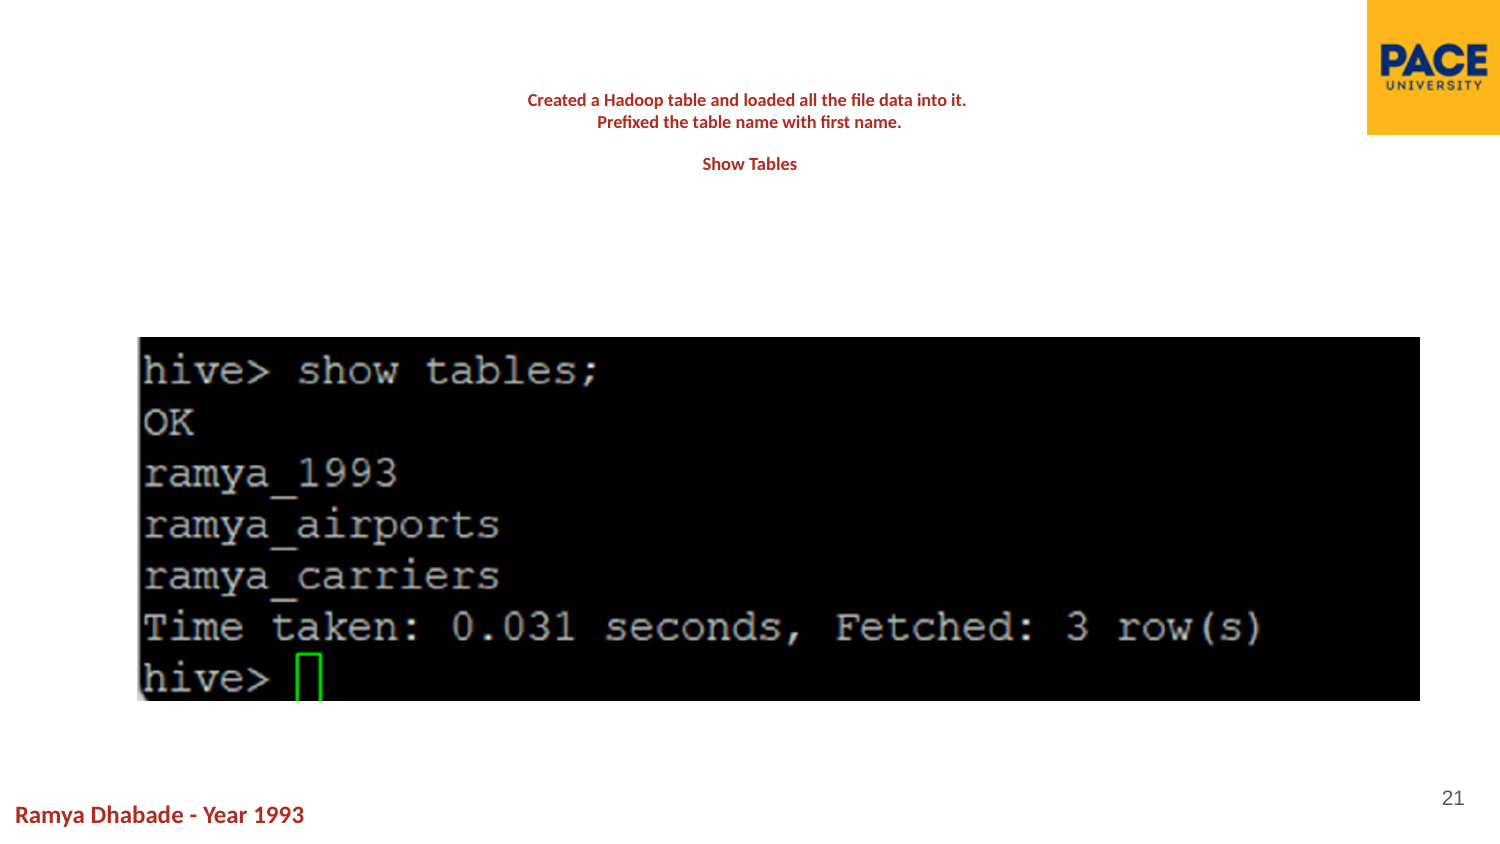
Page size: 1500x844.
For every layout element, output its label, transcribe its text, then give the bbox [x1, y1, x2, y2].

picture [1367, 0, 1500, 135]
picture [137, 336, 1420, 701]
text_box Ramya Dhabade - Year 1993 [0, 783, 377, 844]
slide_number ‹#› [1389, 764, 1480, 830]
title Created a Hadoop table and loaded all the file data into it. Prefixed the table name with first name. Show Tables [51, 72, 1449, 189]
